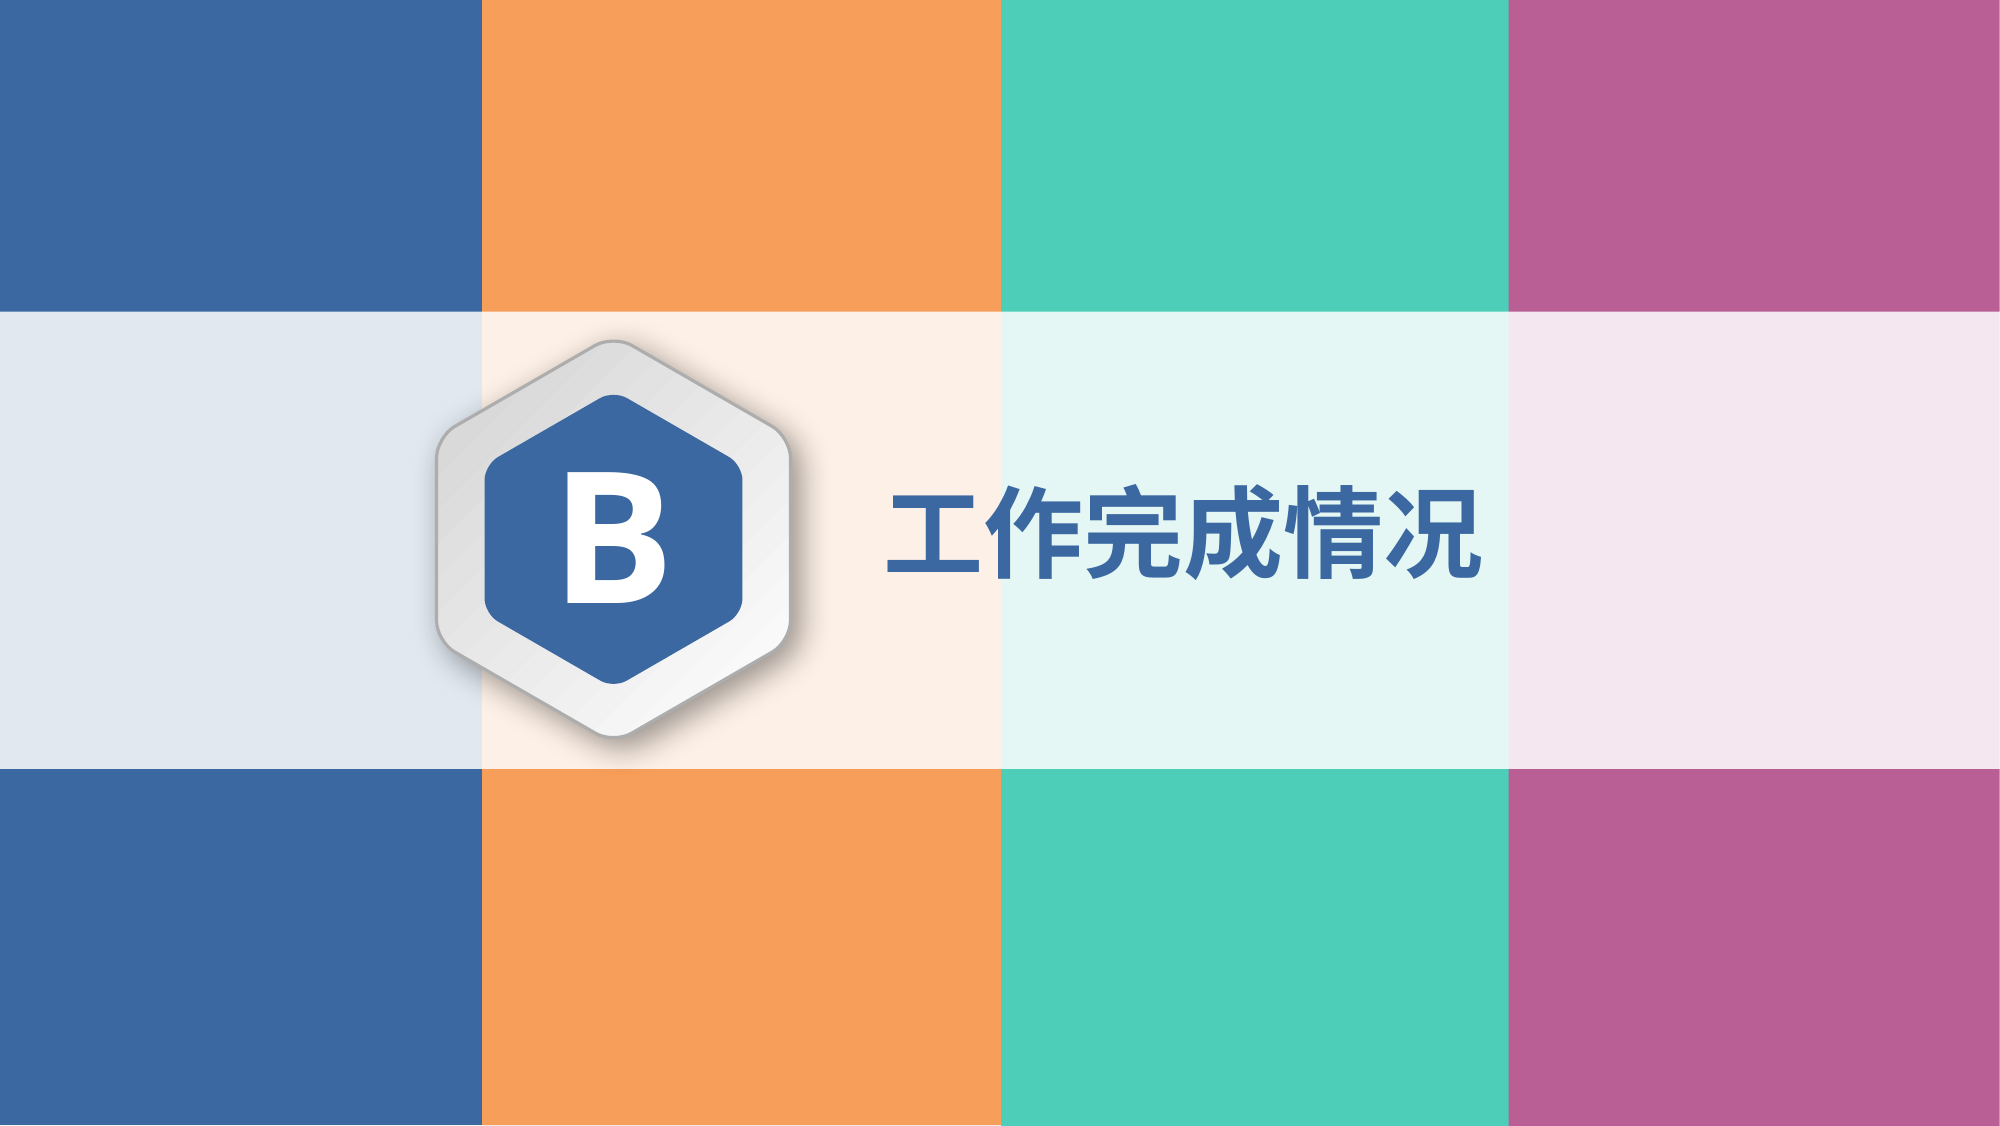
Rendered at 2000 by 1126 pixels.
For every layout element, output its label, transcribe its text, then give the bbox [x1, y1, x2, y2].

text_box [0, 309, 2000, 771]
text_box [436, 339, 791, 740]
text_box [0, 771, 482, 1125]
text_box [1001, 0, 1508, 309]
text_box 工作完成情况 [868, 463, 1572, 598]
text_box [1508, 771, 2000, 1126]
text_box [1001, 771, 1508, 1126]
text_box [482, 0, 1001, 309]
text_box [1508, 0, 2000, 309]
text_box [482, 771, 1001, 1126]
text_box [0, 0, 482, 309]
